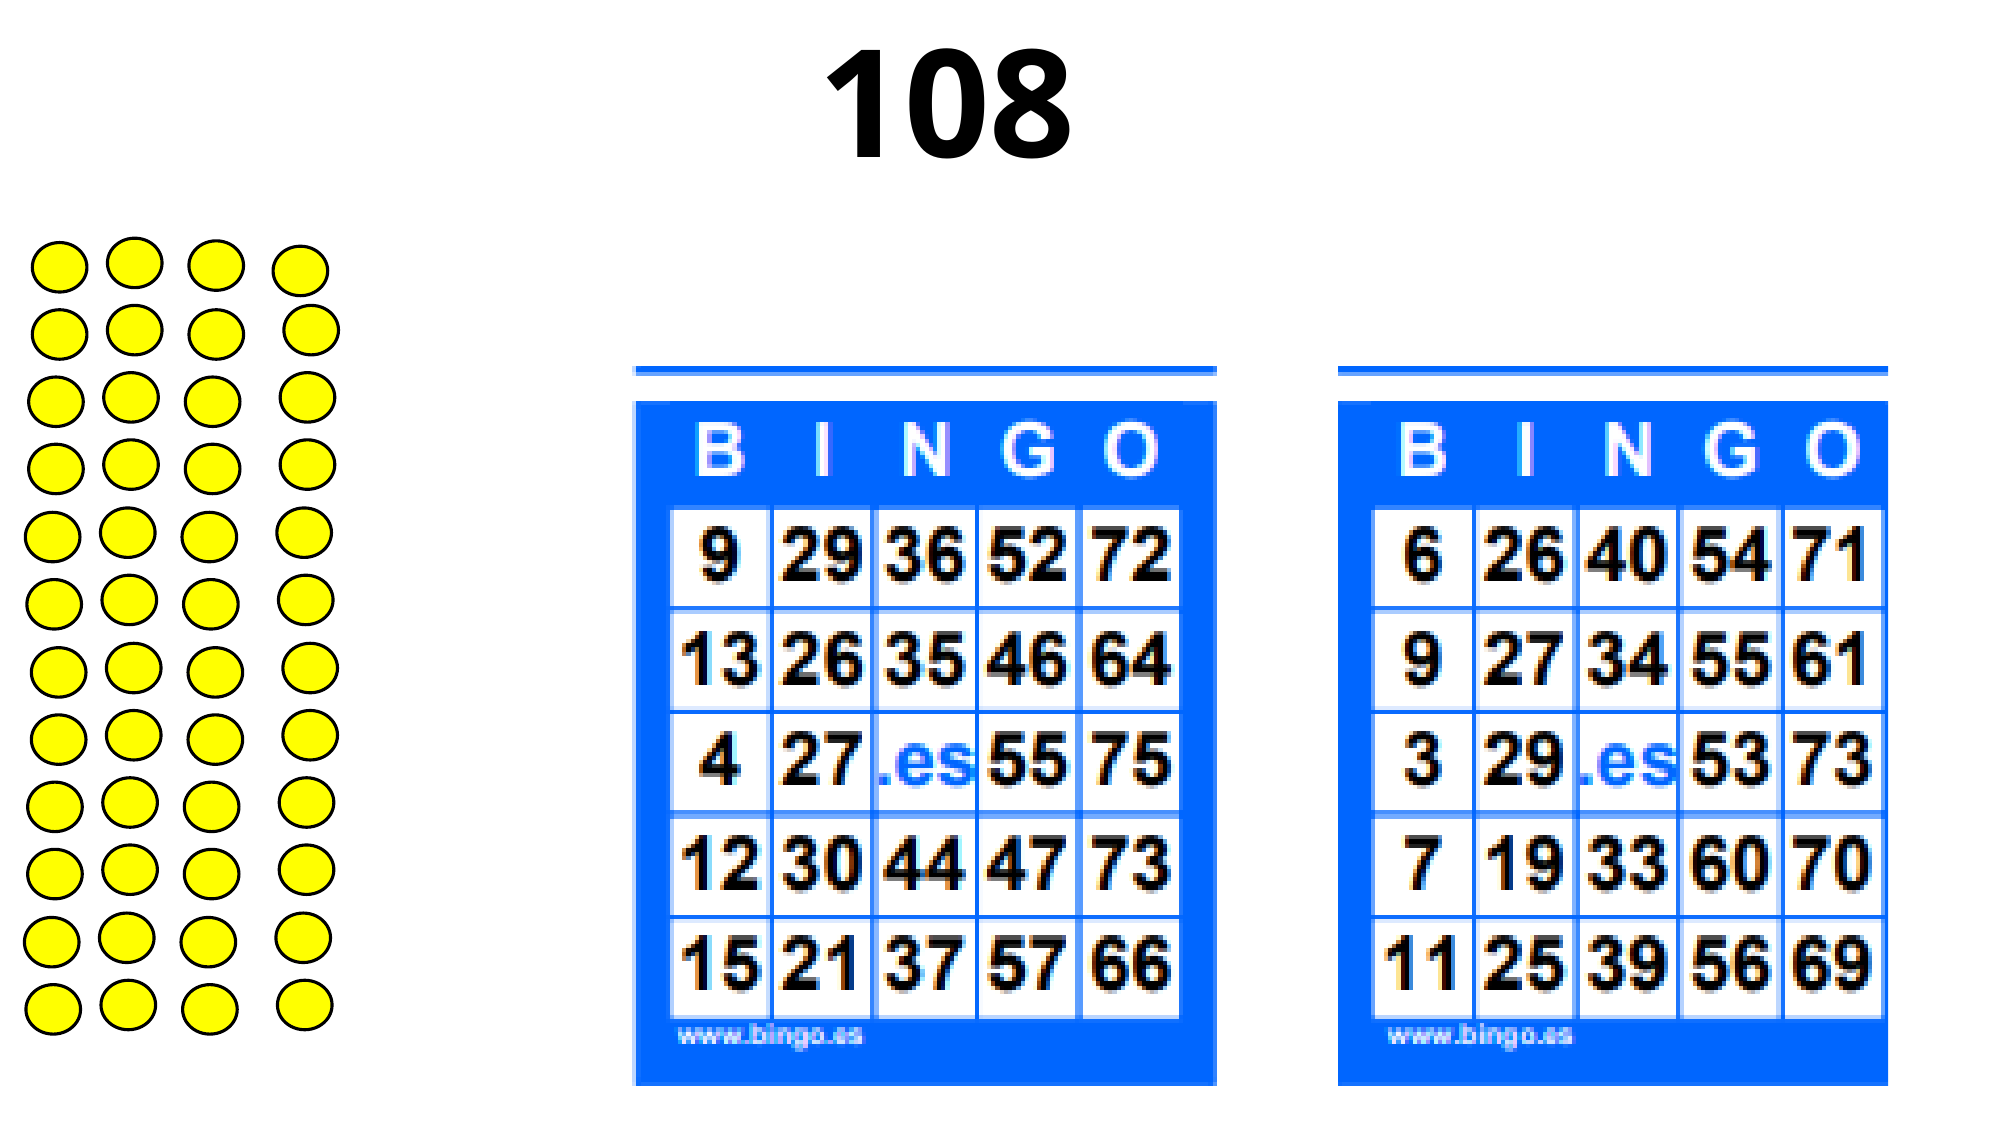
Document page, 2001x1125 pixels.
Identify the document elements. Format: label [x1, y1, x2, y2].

text_box [27, 375, 85, 428]
text_box [183, 848, 240, 900]
text_box [278, 843, 335, 896]
text_box [31, 241, 88, 294]
text_box [24, 511, 81, 563]
text_box [99, 506, 157, 559]
text_box [105, 709, 163, 762]
text_box [274, 912, 332, 964]
text_box [182, 578, 240, 631]
text_box [183, 781, 240, 833]
text_box [186, 713, 244, 766]
text_box [106, 304, 164, 356]
text_box [25, 578, 83, 631]
text_box [30, 646, 88, 699]
text_box [803, 0, 1186, 195]
text_box [187, 239, 245, 292]
text_box [98, 912, 156, 964]
text_box [281, 642, 339, 694]
text_box [101, 776, 159, 829]
text_box [102, 371, 160, 424]
text_box [281, 709, 339, 762]
text_box [26, 848, 84, 900]
text_box [278, 776, 335, 829]
picture [581, 366, 1889, 1125]
text_box [186, 646, 244, 699]
text_box [184, 375, 241, 428]
text_box [26, 781, 84, 833]
text_box [179, 916, 237, 968]
text_box [24, 983, 82, 1036]
text_box [282, 304, 340, 356]
text_box [30, 713, 88, 766]
text_box [100, 574, 158, 626]
text_box [105, 642, 163, 694]
text_box [276, 979, 334, 1031]
text_box [279, 438, 336, 491]
text_box [181, 983, 239, 1036]
text_box [272, 245, 329, 297]
text_box [184, 443, 241, 495]
text_box [101, 843, 159, 896]
text_box [31, 308, 88, 361]
text_box [279, 371, 336, 424]
text_box [187, 308, 245, 361]
text_box [180, 511, 238, 563]
text_box [102, 438, 160, 491]
text_box [275, 506, 333, 559]
text_box [23, 916, 81, 968]
text_box [106, 237, 164, 289]
text_box [277, 574, 335, 626]
text_box [99, 979, 157, 1031]
text_box [27, 443, 85, 495]
